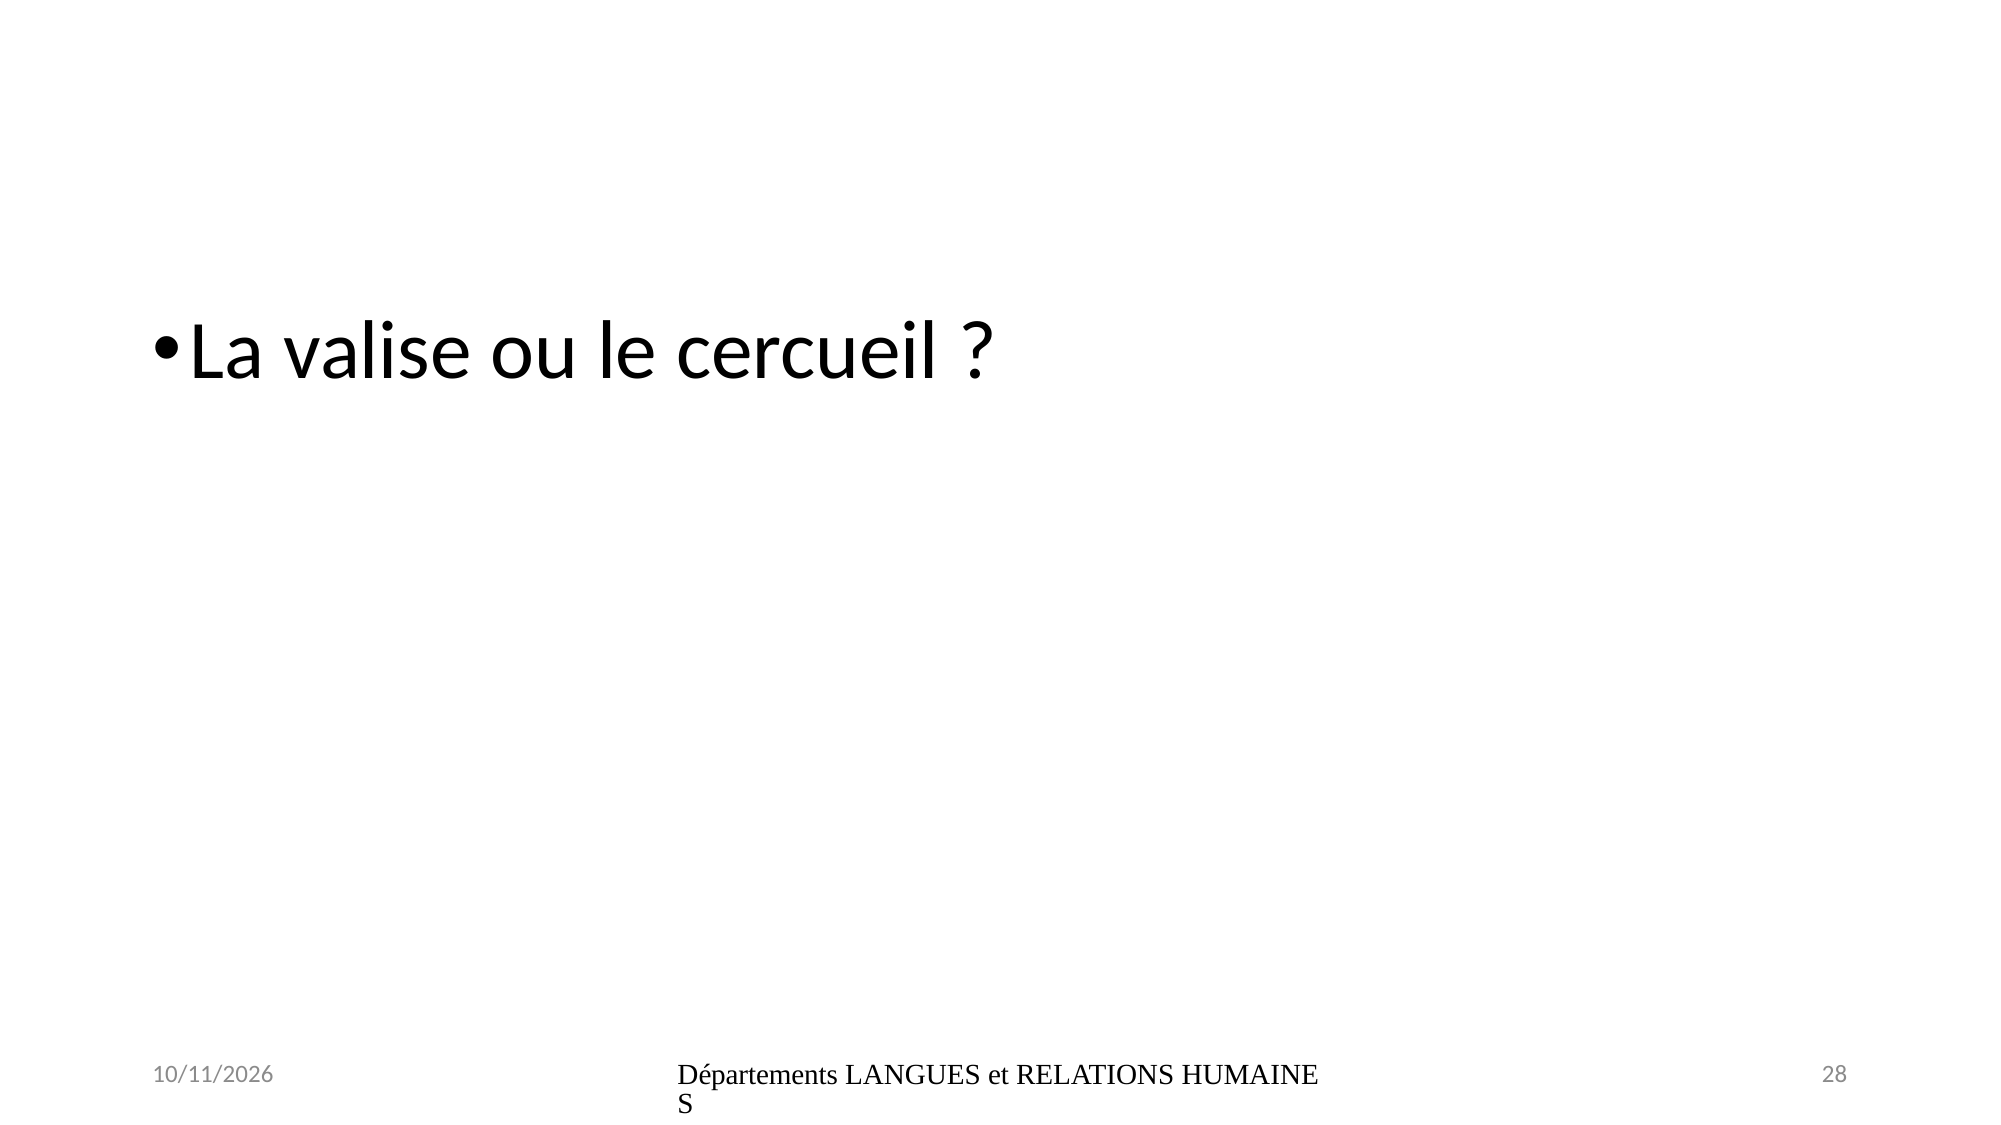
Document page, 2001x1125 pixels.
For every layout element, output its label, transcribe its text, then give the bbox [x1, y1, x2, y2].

footer Départements LANGUES et RELATIONS HUMAINES [662, 1042, 1338, 1103]
list La valise ou le cercueil ? [137, 299, 1863, 1014]
slide_number 28 [1412, 1042, 1863, 1103]
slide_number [137, 1042, 588, 1103]
